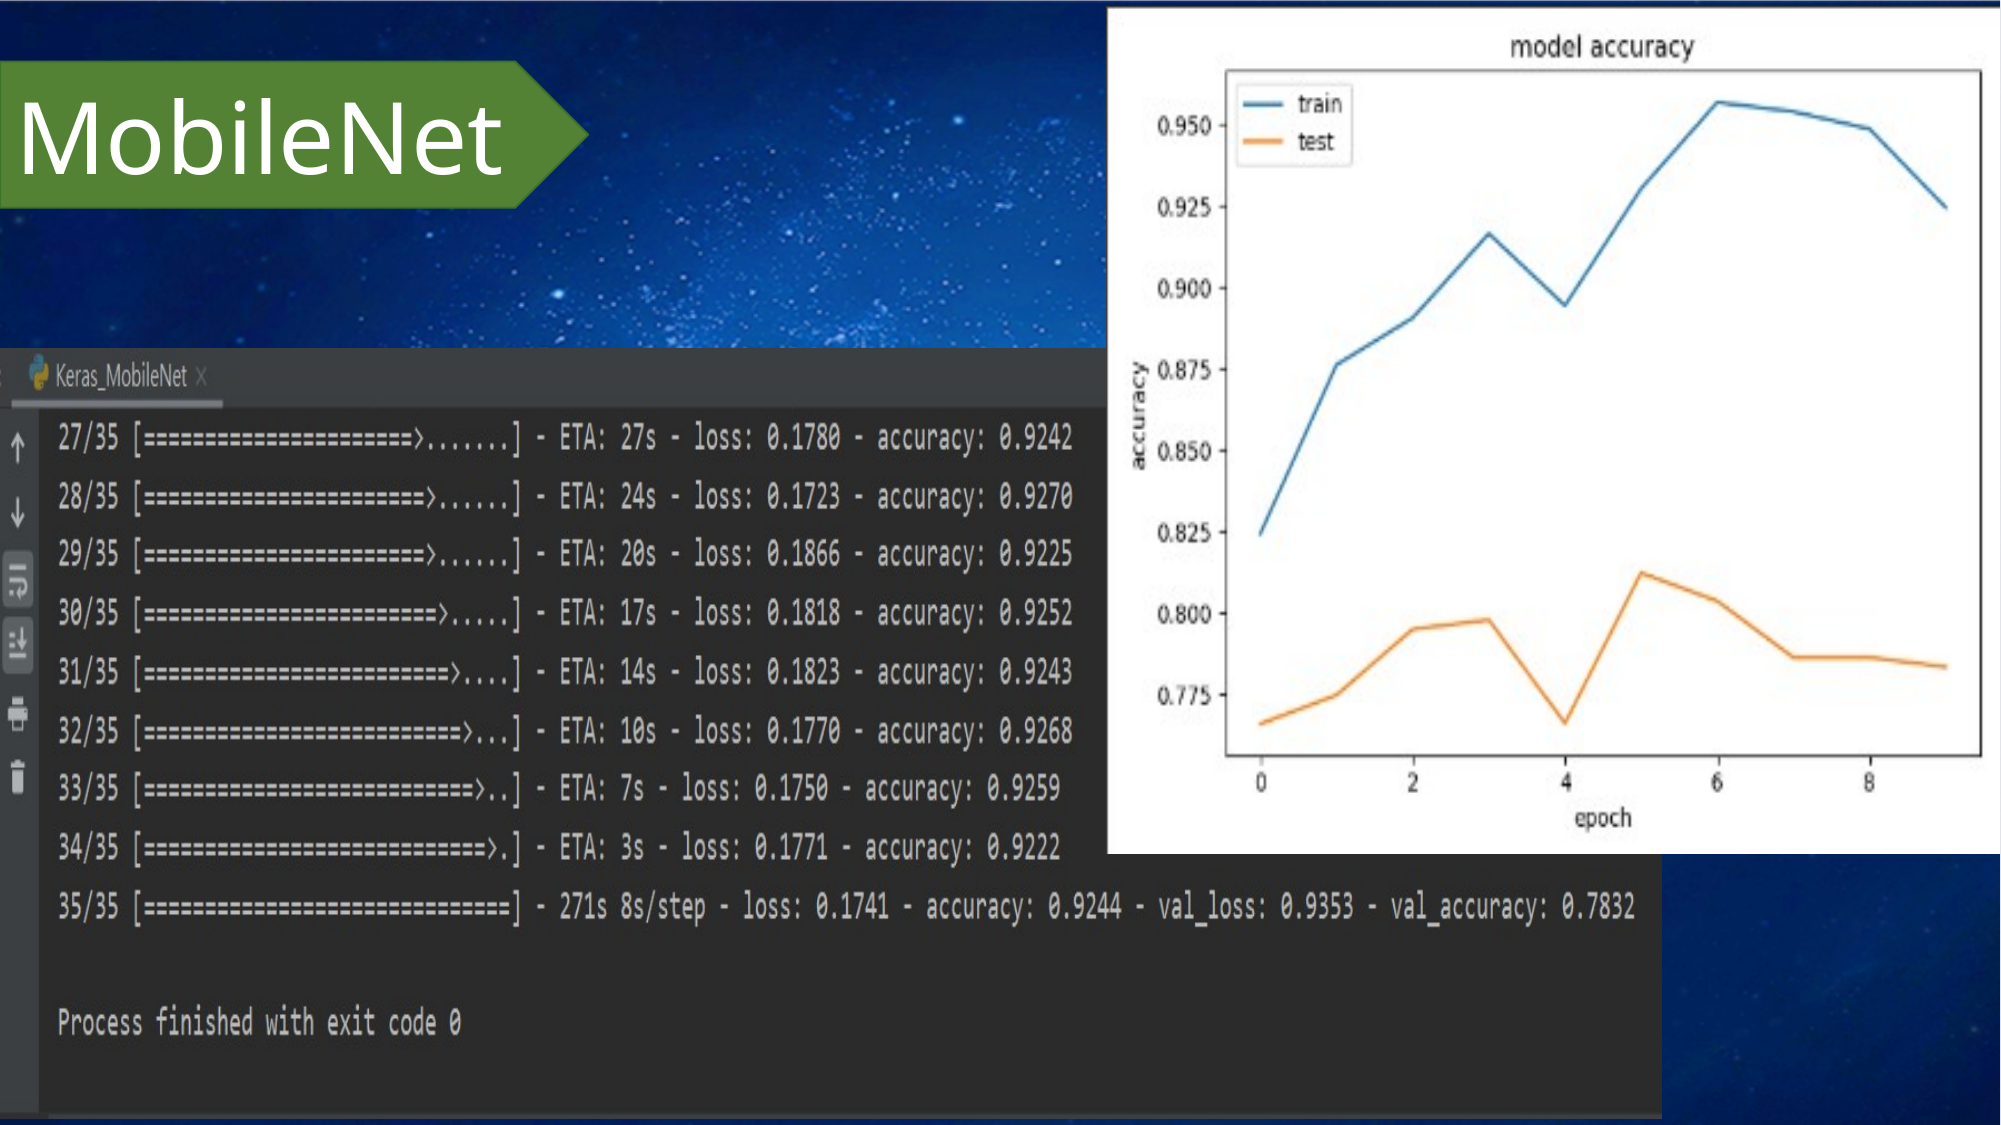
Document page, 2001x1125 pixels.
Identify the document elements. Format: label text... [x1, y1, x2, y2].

picture [0, 0, 2001, 1125]
text_box MobileNet [0, 61, 589, 208]
